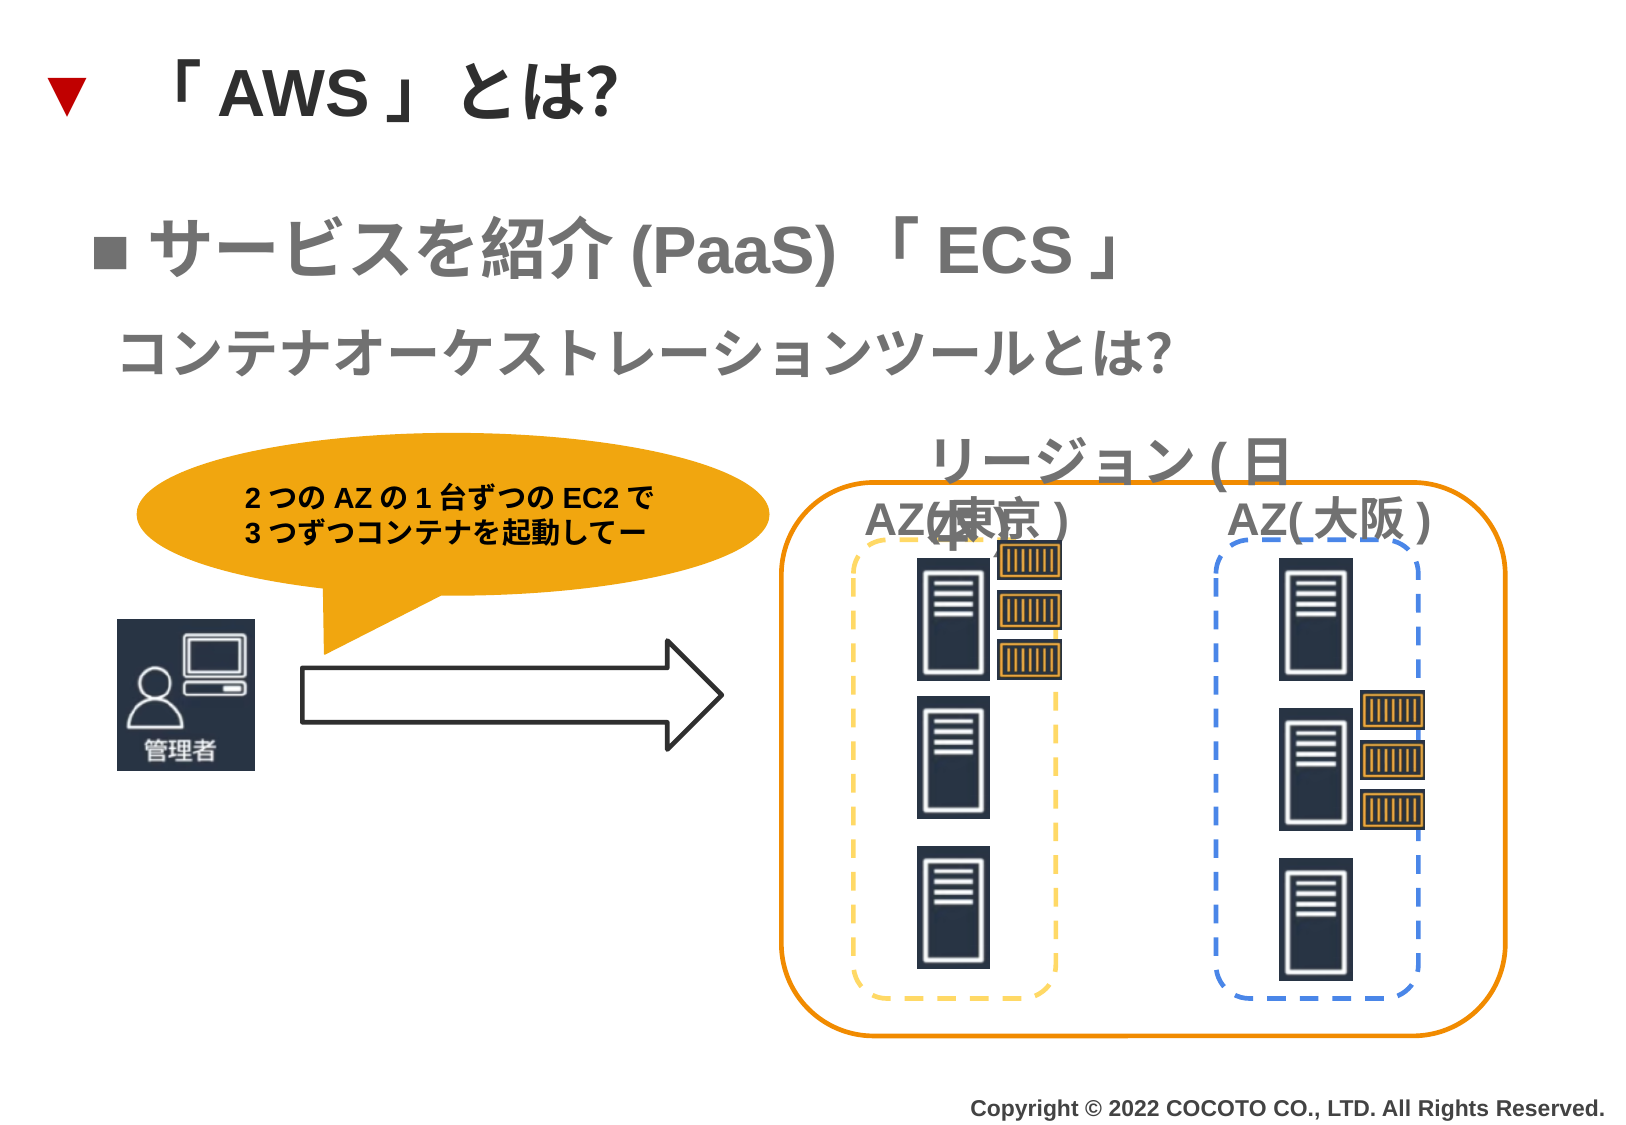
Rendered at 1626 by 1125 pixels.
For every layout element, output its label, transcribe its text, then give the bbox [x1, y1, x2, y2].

text_box ■サービスを紹介(PaaS)「ECS」 [75, 198, 1604, 308]
picture [116, 619, 255, 771]
text_box [302, 640, 722, 750]
text_box リージョン(日本) [911, 420, 1386, 518]
picture [997, 639, 1063, 680]
picture [997, 589, 1063, 630]
picture [1360, 689, 1425, 730]
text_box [853, 539, 1419, 999]
text_box AZ(大阪) [1211, 482, 1467, 580]
text_box コンテナオーケストレーションツールとは？ [100, 311, 1568, 409]
text_box AZ(東京) [849, 482, 1104, 542]
text_box Copyright © 2022 COCOTO CO., LTD. All Rights Reserved. [915, 1085, 1618, 1125]
picture [1360, 789, 1425, 830]
picture [1360, 739, 1425, 780]
text_box ▼ 「AWS」とは？ [19, 31, 1625, 130]
text_box [781, 485, 1506, 1036]
text_box 2つのAZの1台ずつのEC2で 3つずつコンテナを起動してー [137, 433, 769, 654]
picture [997, 539, 1063, 580]
